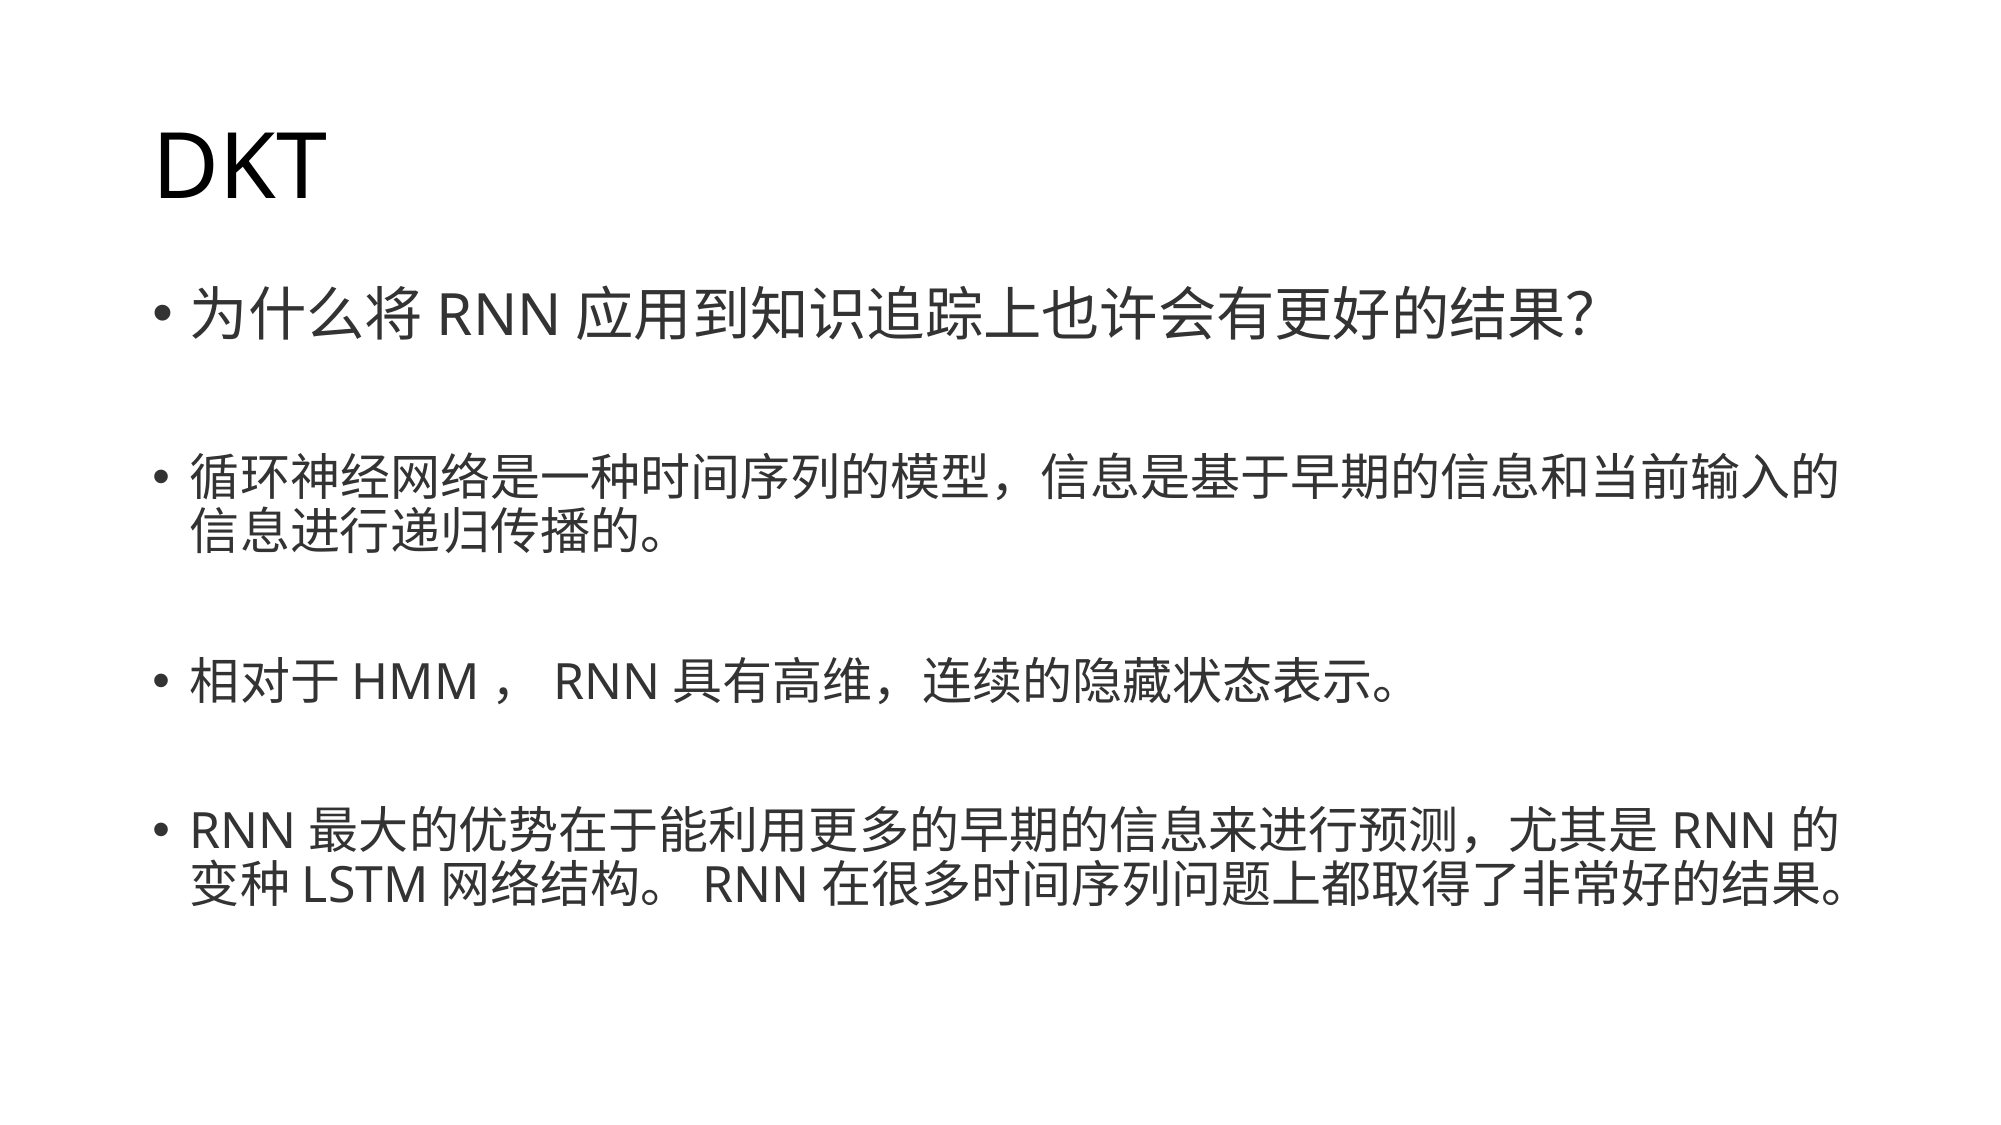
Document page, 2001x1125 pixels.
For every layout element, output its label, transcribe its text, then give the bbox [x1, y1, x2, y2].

list 为什么将RNN应用到知识追踪上也许会有更好的结果？ 循环神经网络是一种时间序列的模型，信息是基于早期的信息和当前输入的信息进行递归传播的。 相对于HMM，RNN具有高维，连续的隐藏状态表示。 RNN最大的优势在于能利用更多的早期的信息来进行预测，尤其是RNN的变种LSTM网络结构。RNN在很多时间序列问题上都取得了非常好的结果。 [137, 277, 1863, 1066]
title DKT [137, 59, 1863, 277]
